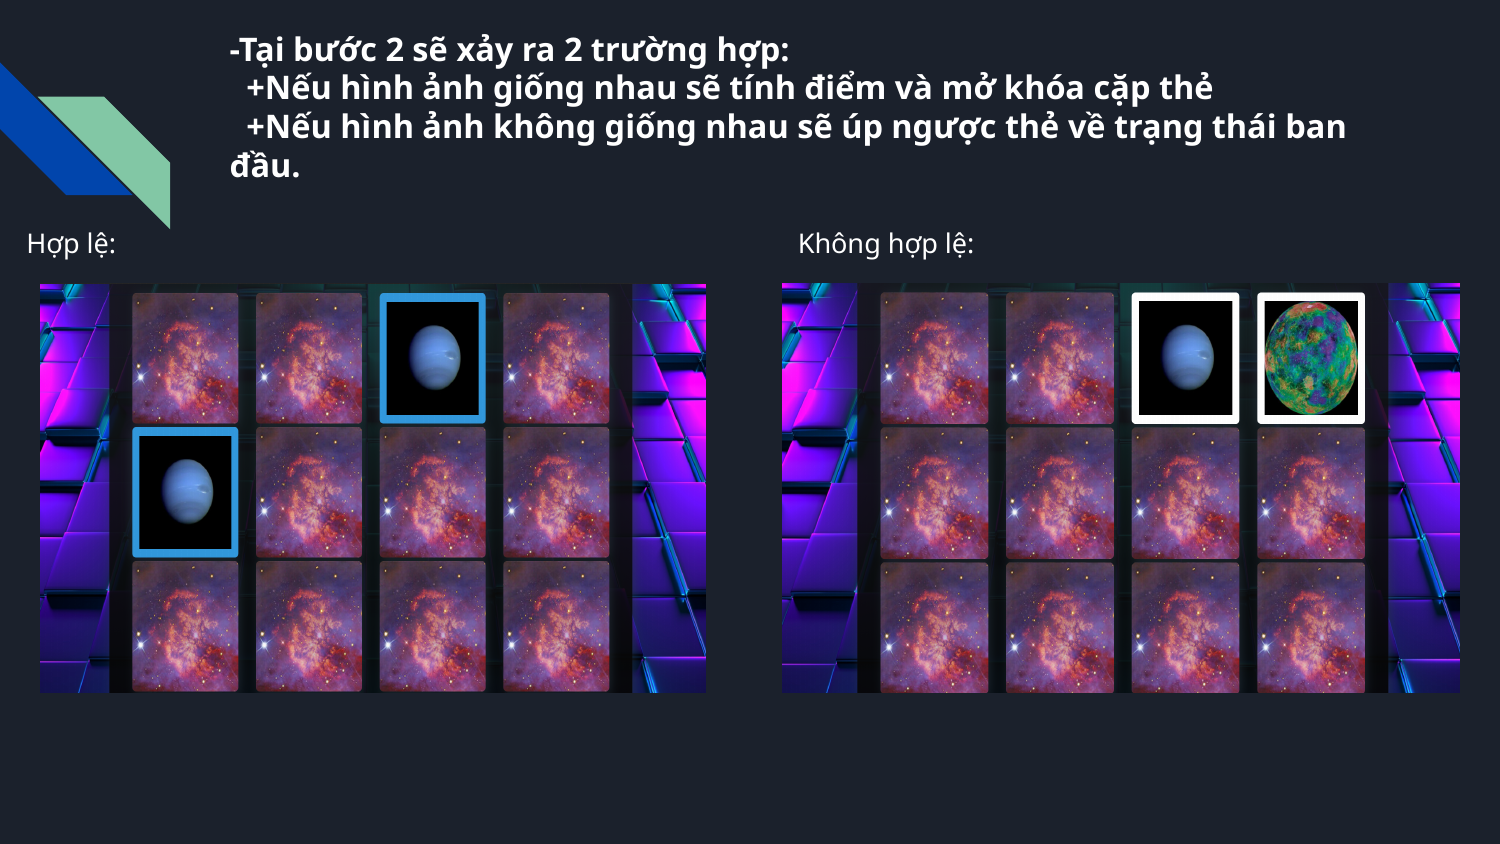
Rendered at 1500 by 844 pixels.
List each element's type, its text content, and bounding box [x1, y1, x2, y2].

list Hợp lệ: [11, 207, 772, 781]
title -Tại bước 2 sẽ xảy ra 2 trường hợp: +Nếu hình ảnh giống nhau sẽ tính điểm và mở khóa cặp thẻ +Nếu hình ảnh không giống nhau sẽ úp ngược thẻ về trạng thái ban đầu. [214, 13, 1370, 164]
picture [1418, 295, 1426, 300]
picture [663, 283, 668, 293]
picture [782, 283, 1460, 693]
picture [40, 283, 706, 693]
list Không hợp lệ: [782, 207, 1487, 781]
picture [66, 283, 72, 293]
picture [1428, 301, 1433, 309]
picture [673, 304, 678, 314]
picture [1420, 283, 1425, 292]
picture [813, 283, 819, 293]
